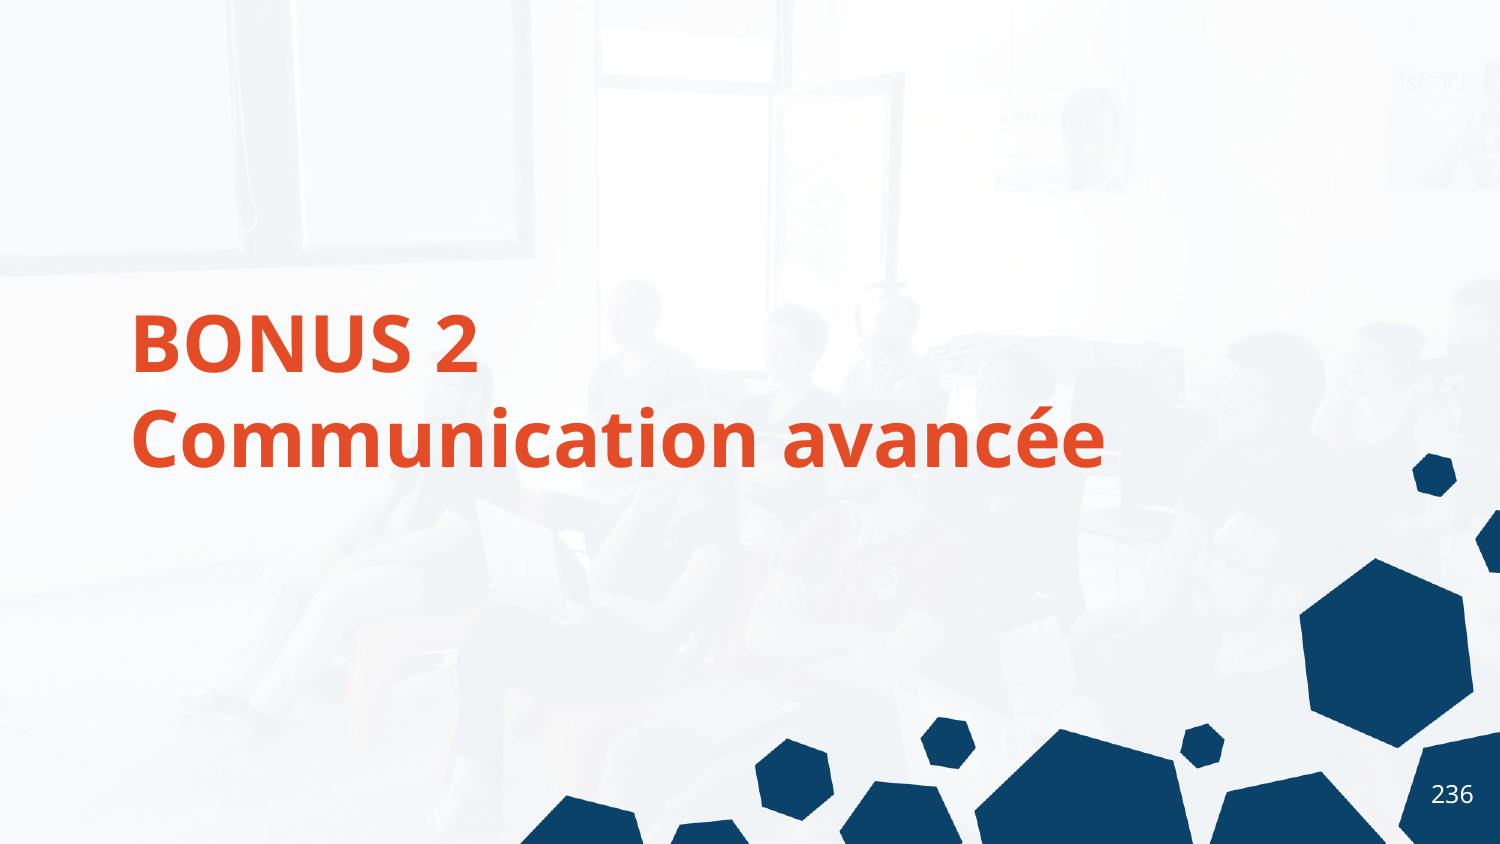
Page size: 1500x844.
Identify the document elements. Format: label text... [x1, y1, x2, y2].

picture [0, 0, 1500, 844]
title BONUS 2 Communication avancée [114, 278, 1413, 709]
slide_number ‹#› [1398, 763, 1489, 828]
